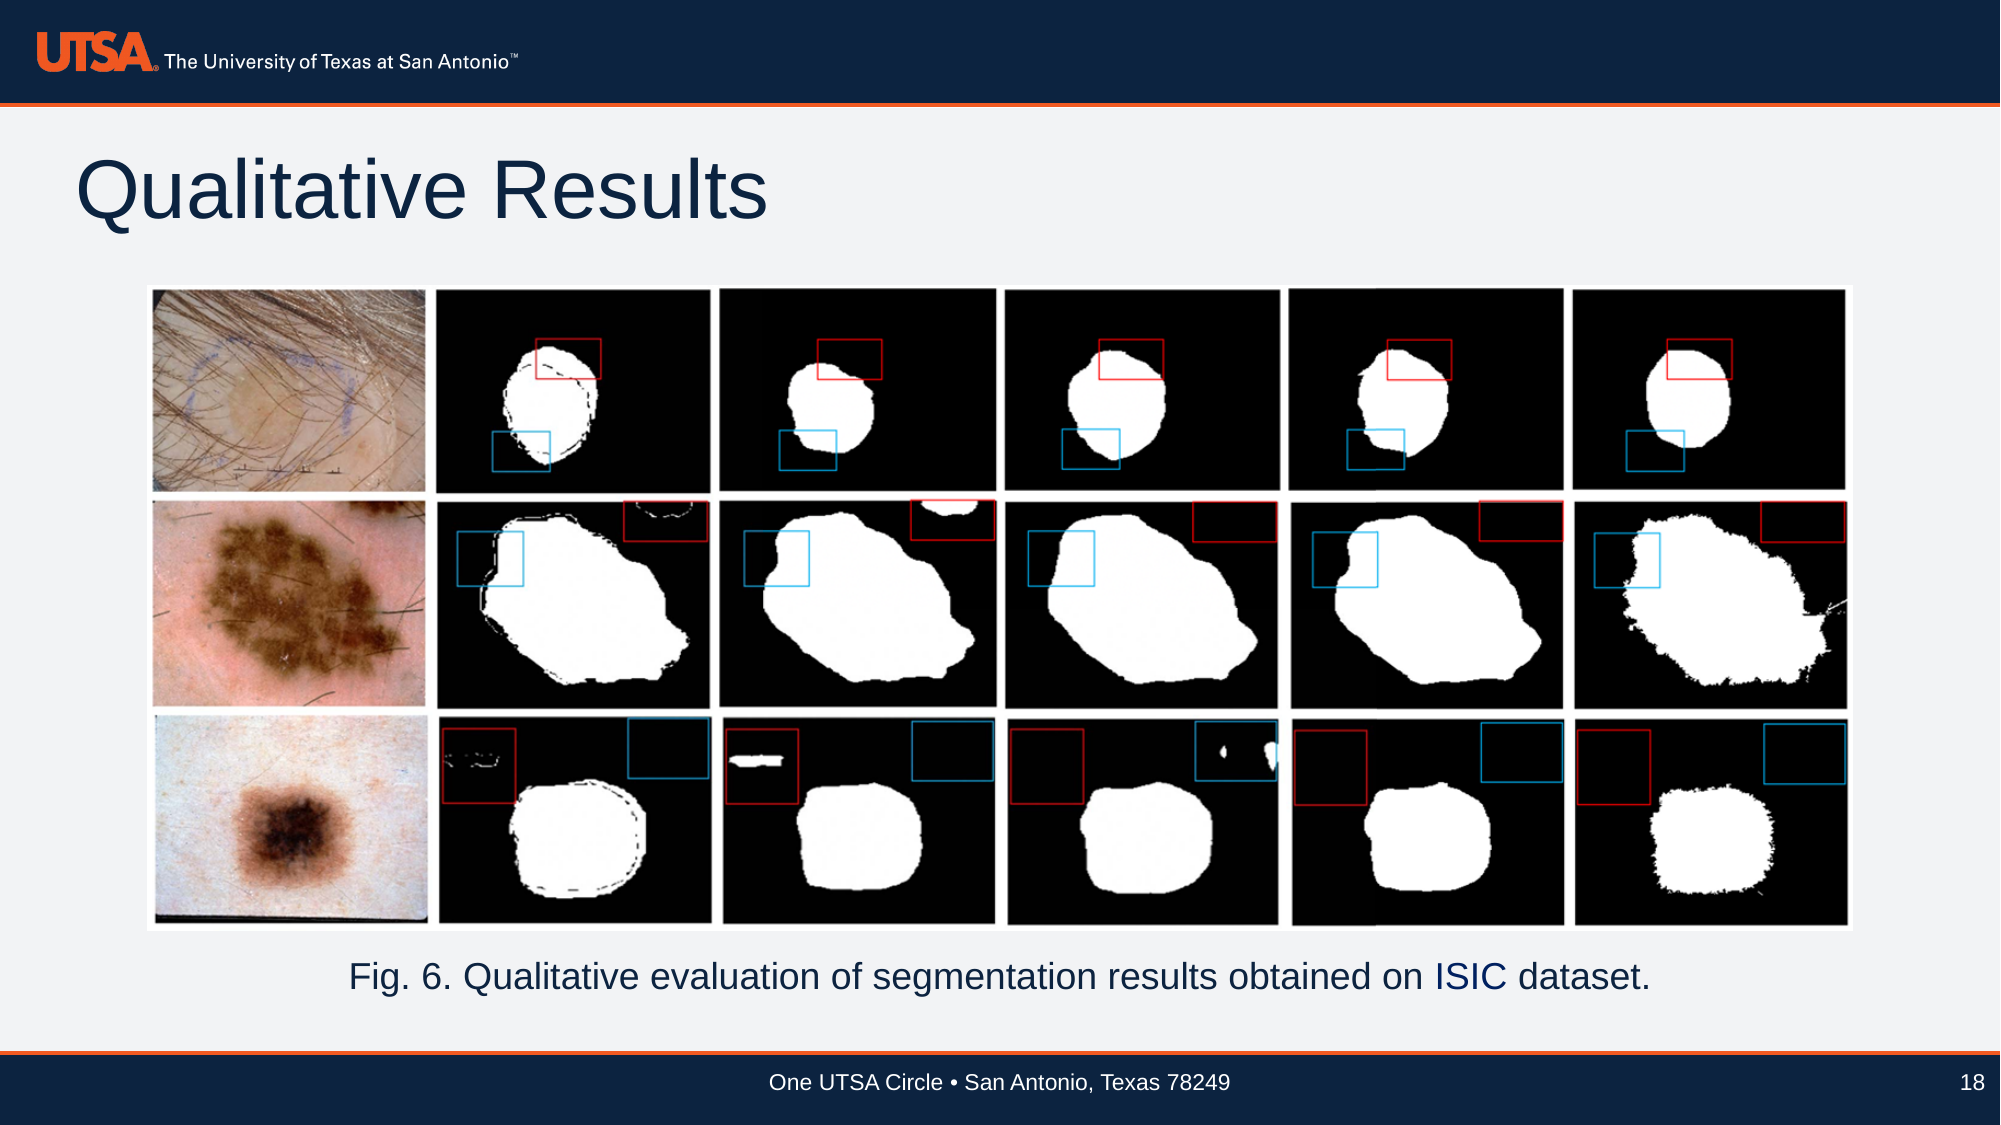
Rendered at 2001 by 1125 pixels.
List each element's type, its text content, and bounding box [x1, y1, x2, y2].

picture [37, 31, 518, 72]
text_box 18 [0, 1063, 2000, 1125]
text_box Fig. 6. Qualitative evaluation of segmentation results obtained on ISIC dataset. [159, 944, 1840, 1004]
text_box Qualitative Results [60, 127, 785, 243]
picture [147, 285, 1853, 931]
